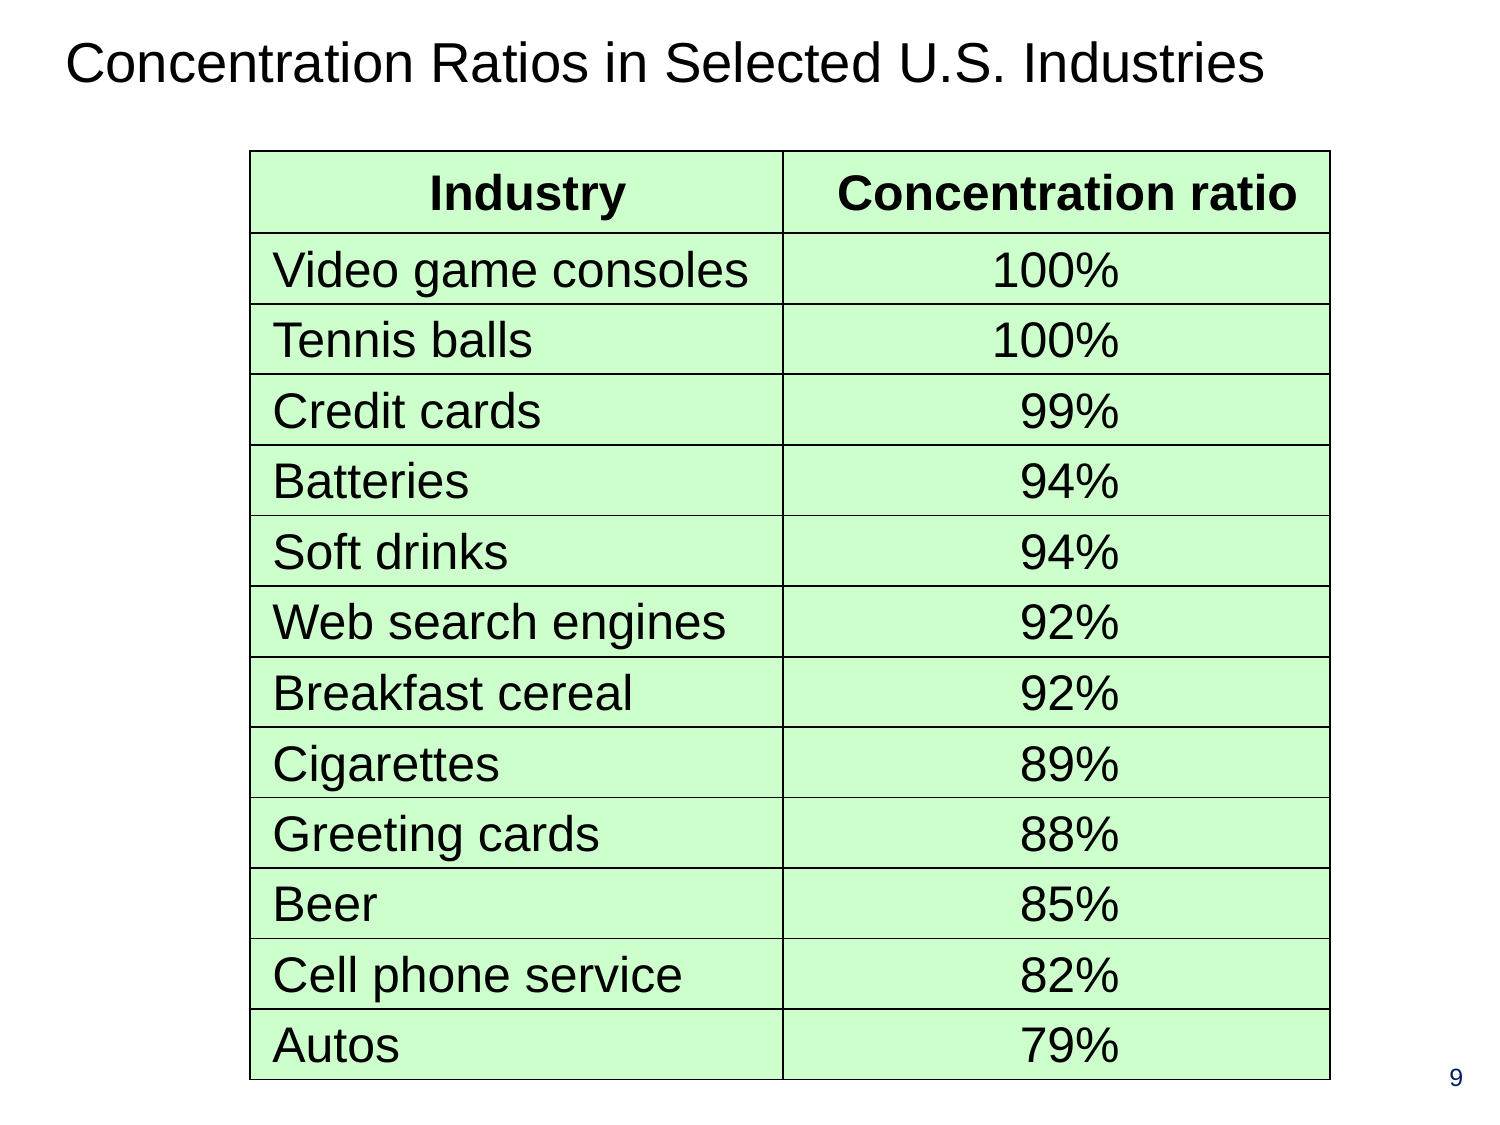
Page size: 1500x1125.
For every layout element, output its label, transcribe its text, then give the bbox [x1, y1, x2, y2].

table_cell 100% [784, 234, 1329, 303]
table_cell 88% [784, 798, 1329, 867]
table_cell Breakfast cereal [251, 658, 782, 726]
title Concentration Ratios in Selected U.S. Industries [50, 0, 1333, 134]
table_cell 94% [784, 516, 1329, 585]
table_cell Cell phone service [251, 939, 782, 1008]
table_cell 85% [784, 869, 1329, 938]
table_cell 92% [784, 658, 1329, 726]
slide_number 9 [1412, 1052, 1500, 1117]
table_cell Video game consoles [251, 234, 782, 303]
table_header Industry [251, 152, 782, 232]
table_cell Batteries [251, 446, 782, 515]
table_cell Credit cards [251, 375, 782, 444]
table_header Concentration ratio [784, 152, 1329, 232]
table_cell Soft drinks [251, 516, 782, 585]
table_cell 94% [784, 446, 1329, 515]
table_cell 89% [784, 728, 1329, 797]
table_cell Autos [251, 1010, 782, 1079]
table_cell Beer [251, 869, 782, 938]
table_cell Cigarettes [251, 728, 782, 797]
table_cell 82% [784, 939, 1329, 1008]
table_cell Web search engines [251, 587, 782, 656]
table_cell 99% [784, 375, 1329, 444]
table_cell Greeting cards [251, 798, 782, 867]
table_cell 100% [784, 305, 1329, 373]
table_cell 92% [784, 587, 1329, 656]
table_cell Tennis balls [251, 305, 782, 373]
table_cell 79% [784, 1010, 1329, 1079]
